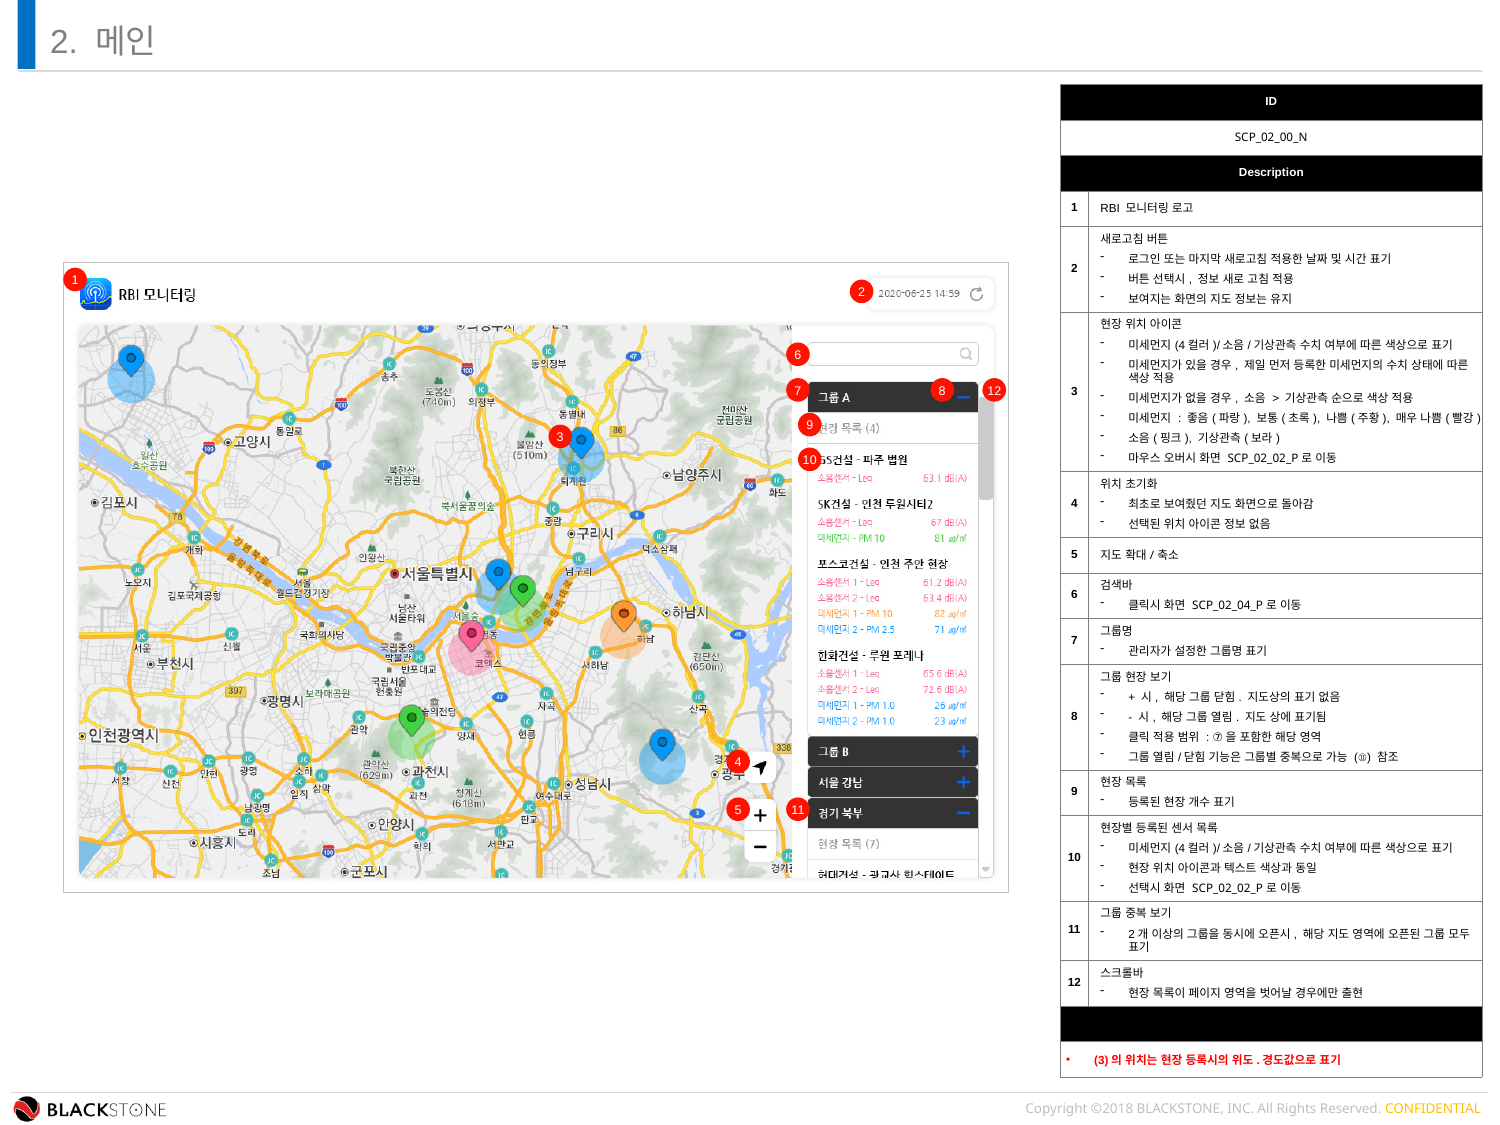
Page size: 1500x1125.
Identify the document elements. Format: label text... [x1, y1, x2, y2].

table_cell 6 [1061, 574, 1088, 618]
table_cell 위치 초기화 최초로 보여줬던 지도 화면으로 돌아감 선택된 위치 아이콘 정보 없음 [1089, 472, 1482, 537]
table_cell 1 [1061, 192, 1088, 226]
table_cell 현장별 등록된 센서 목록 미세먼지(4컬러)/소음/기상관측 수치 여부에 따른 색상으로 표기 현장 위치 아이콘과 텍스트 색상과 동일 선택시 화면 SCP_02_02_P로 이동 [1089, 816, 1482, 901]
table_cell 그룹 현장 보기 + 시, 해당 그룹 닫힘. 지도상의 표기 없음 - 시, 해당 그룹 열림. 지도 상에 표기됨 클릭 적용 범위 : ⑦을 포함한 해당 영역 그룹 열림/닫힘 기능은 그룹별 중복으로 가능 (⑪) 참조 [1089, 665, 1482, 770]
table_cell SCP_02_00_N [1061, 121, 1482, 155]
table_cell 검색바 클릭시 화면 SCP_02_04_P로 이동 [1089, 574, 1482, 618]
table_cell Description [1061, 156, 1482, 191]
table_cell RBI 모니터링 로고 [1089, 192, 1482, 226]
table_cell (3)의 위치는 현장 등록시의 위도.경도값으로 표기 [1061, 1042, 1482, 1077]
table_cell 스크롤바 현장 목록이 페이지 영역을 벗어날 경우에만 출현 [1089, 961, 1482, 1006]
table_cell 11 [1061, 902, 1088, 960]
picture [11, 1094, 169, 1123]
table_cell 2 [1061, 227, 1088, 312]
table_cell 5 [1061, 538, 1088, 573]
table_cell 그룹명 관리자가 설정한 그룹명 표기 [1089, 619, 1482, 664]
text_box 2. 메인 [35, 17, 516, 62]
table_cell 새로고침 버튼 로그인 또는 마지막 새로고침 적용한 날짜 및 시간 표기 버튼 선택시, 정보 새로 고침 적용 보여지는 화면의 지도 정보는 유지 [1089, 227, 1482, 312]
table_cell 8 [1061, 665, 1088, 770]
table_cell 그룹 중복 보기 2개 이상의 그룹을 동시에 오픈시, 해당 지도 영역에 오픈된 그룹 모두 표기 [1089, 902, 1482, 960]
table_cell 지도 확대/축소 [1089, 538, 1482, 573]
picture [63, 262, 1009, 893]
table_cell 12 [1061, 961, 1088, 1006]
table_header ID [1061, 85, 1482, 120]
table_cell 4 [1061, 472, 1088, 537]
table_cell 3 [1061, 313, 1088, 471]
table_cell 현장 위치 아이콘 미세먼지(4컬러)/소음/기상관측 수치 여부에 따른 색상으로 표기 미세먼지가 있을 경우, 제일 먼저 등록한 미세먼지의 수치 상태에 따른 색상 적용 미세먼지가 없을 경우, 소음 > 기상관측 순으로 색상 적용 미세먼지 : 좋음(파랑), 보통(초록), 나쁨(주황), 매우 나쁨(빨강) 소음(핑크), 기상관측(보라) 마우스 오버시 화면 SCP_02_02_P로 이동 [1089, 313, 1482, 471]
table_cell 10 [1061, 816, 1088, 901]
table_cell 9 [1061, 771, 1088, 815]
table_cell [1061, 1007, 1482, 1041]
table_cell 7 [1061, 619, 1088, 664]
table_cell 현장 목록 등록된 현장 개수 표기 [1089, 771, 1482, 815]
